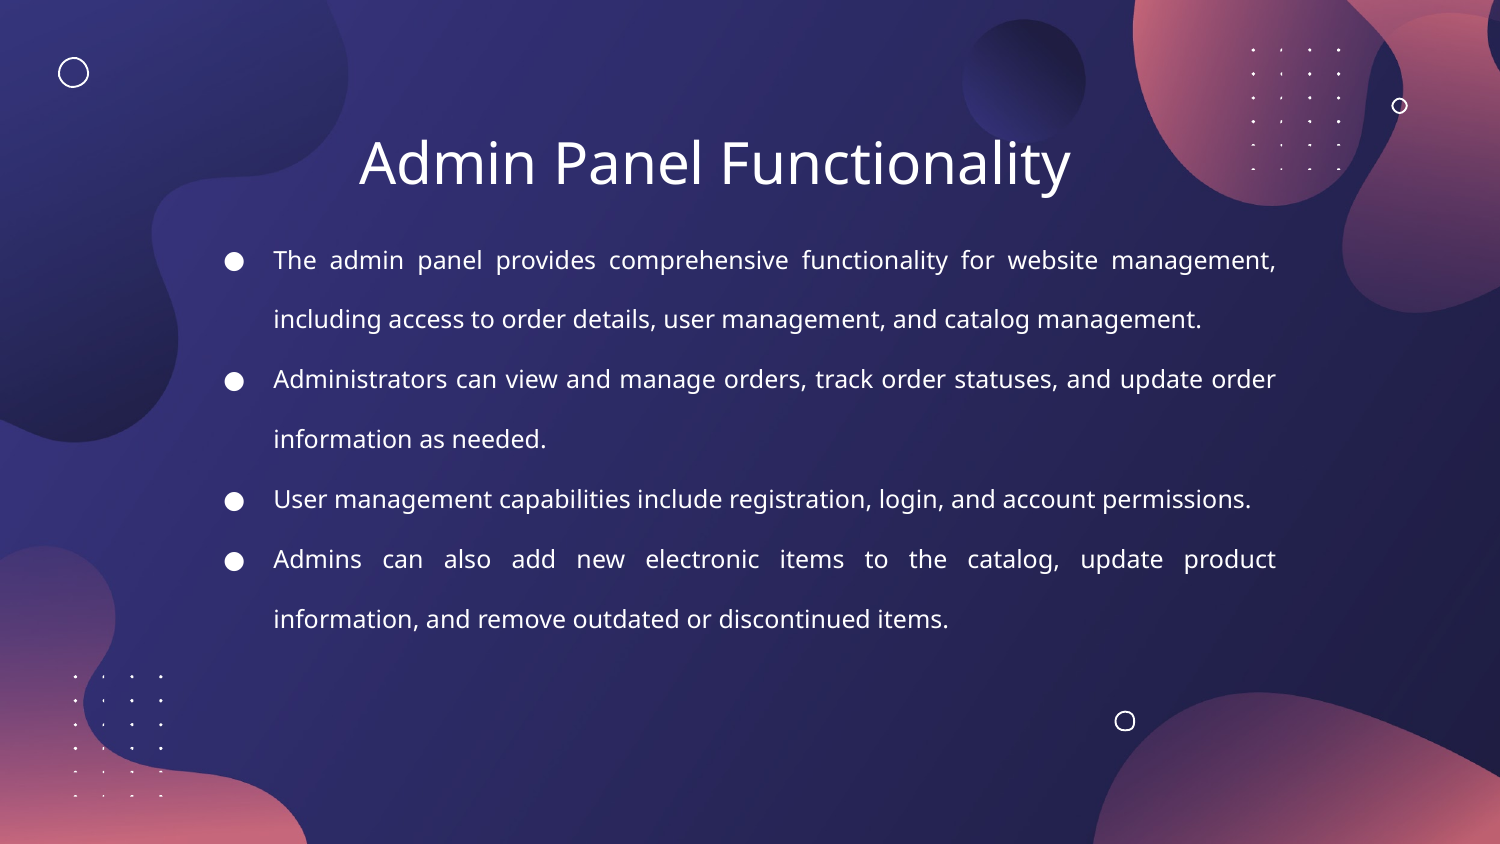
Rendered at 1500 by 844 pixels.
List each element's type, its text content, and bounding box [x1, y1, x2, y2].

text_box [57, 56, 1245, 114]
title Admin Panel Functionality [233, 123, 1197, 199]
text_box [1251, 48, 1341, 171]
picture [0, 0, 1500, 844]
list The admin panel provides comprehensive functionality for website management, including access to order details, user management, and catalog management. Administrators can view and manage orders, track order statuses, and update order information as needed. User management capabilities include registration, login, and account permissions. Admins can also add new electronic items to the catalog, update product information, and remove outdated or discontinued items. [183, 199, 1293, 760]
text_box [73, 674, 163, 797]
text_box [1344, 56, 1408, 114]
